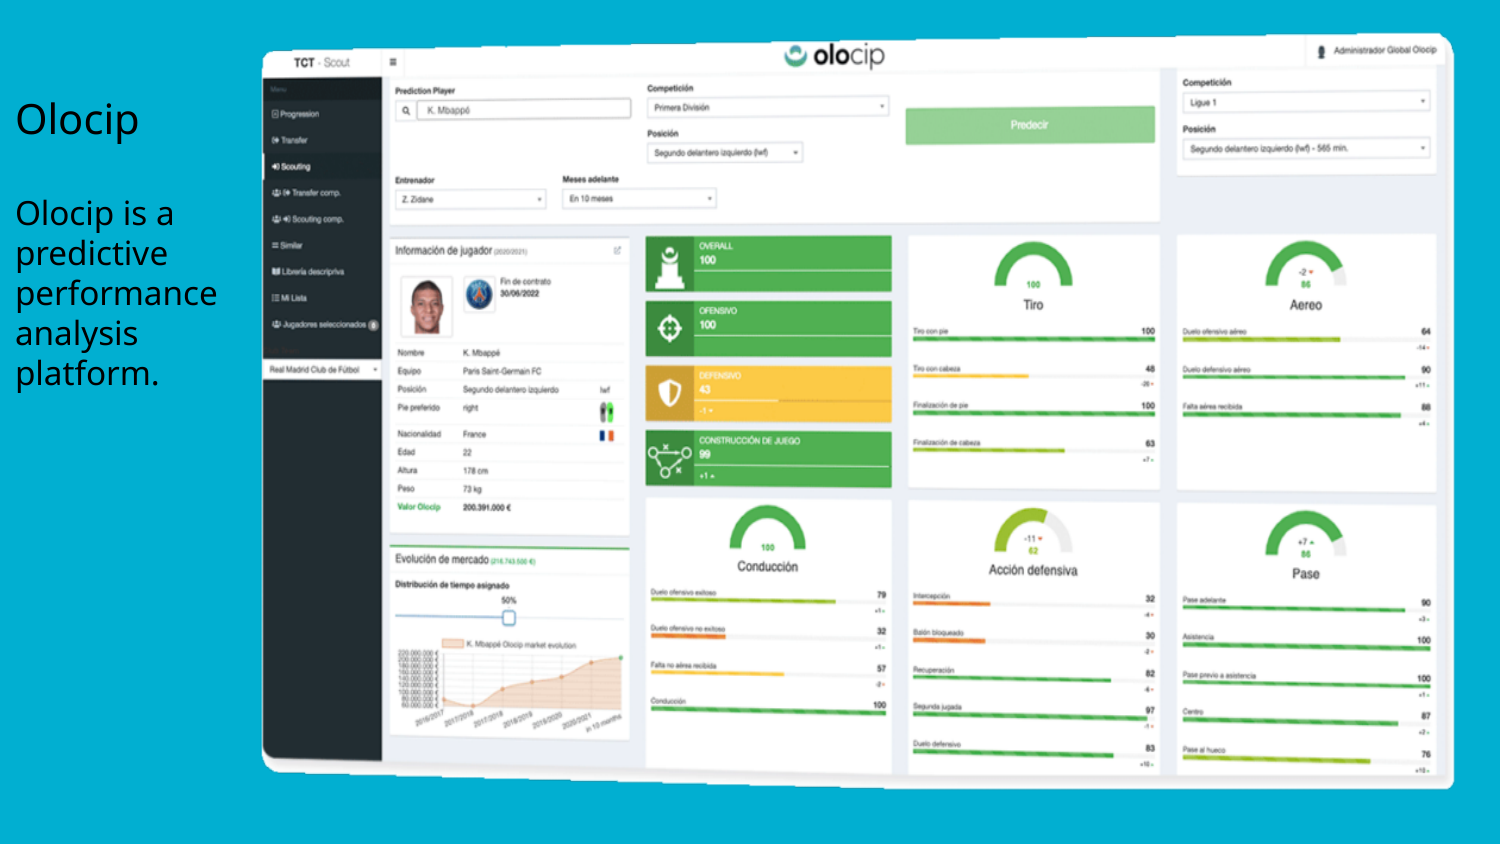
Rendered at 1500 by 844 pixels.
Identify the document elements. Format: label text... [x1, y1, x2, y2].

text_box Olocip Olocip is a predictive performance analysis platform. [0, 77, 250, 408]
picture [255, 24, 1474, 815]
